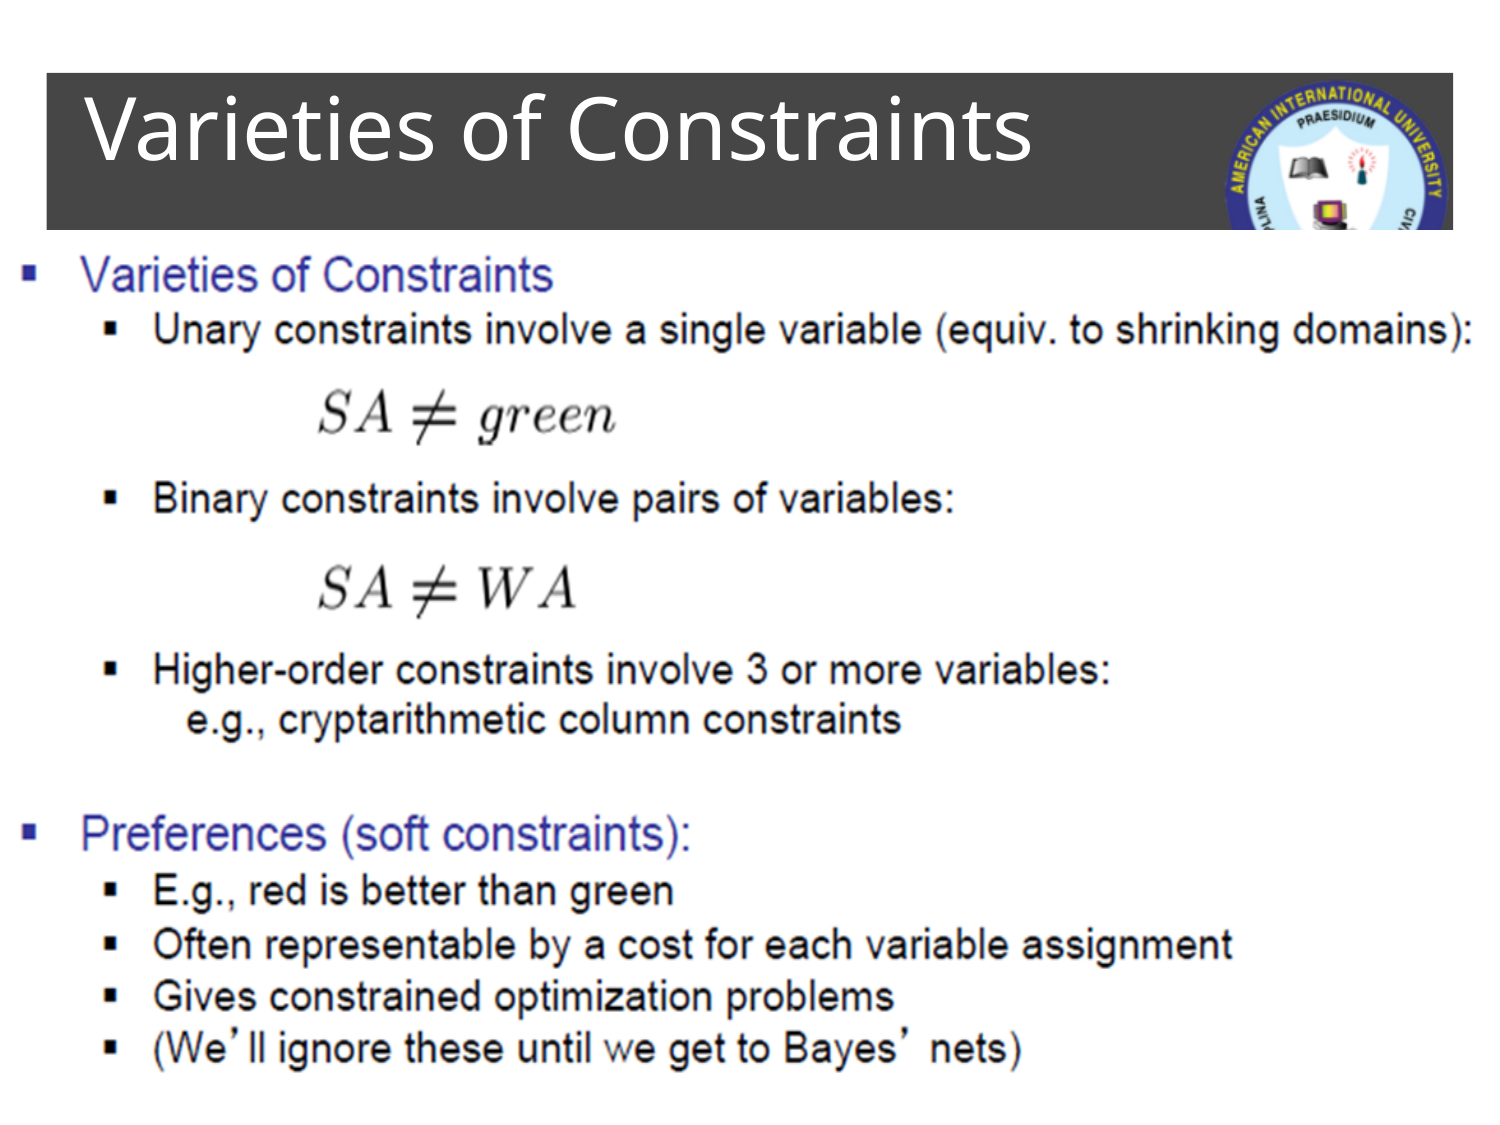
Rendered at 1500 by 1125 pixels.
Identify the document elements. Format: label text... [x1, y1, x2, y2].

picture [0, 75, 1500, 1096]
title Varieties of Constraints [69, 73, 1351, 186]
